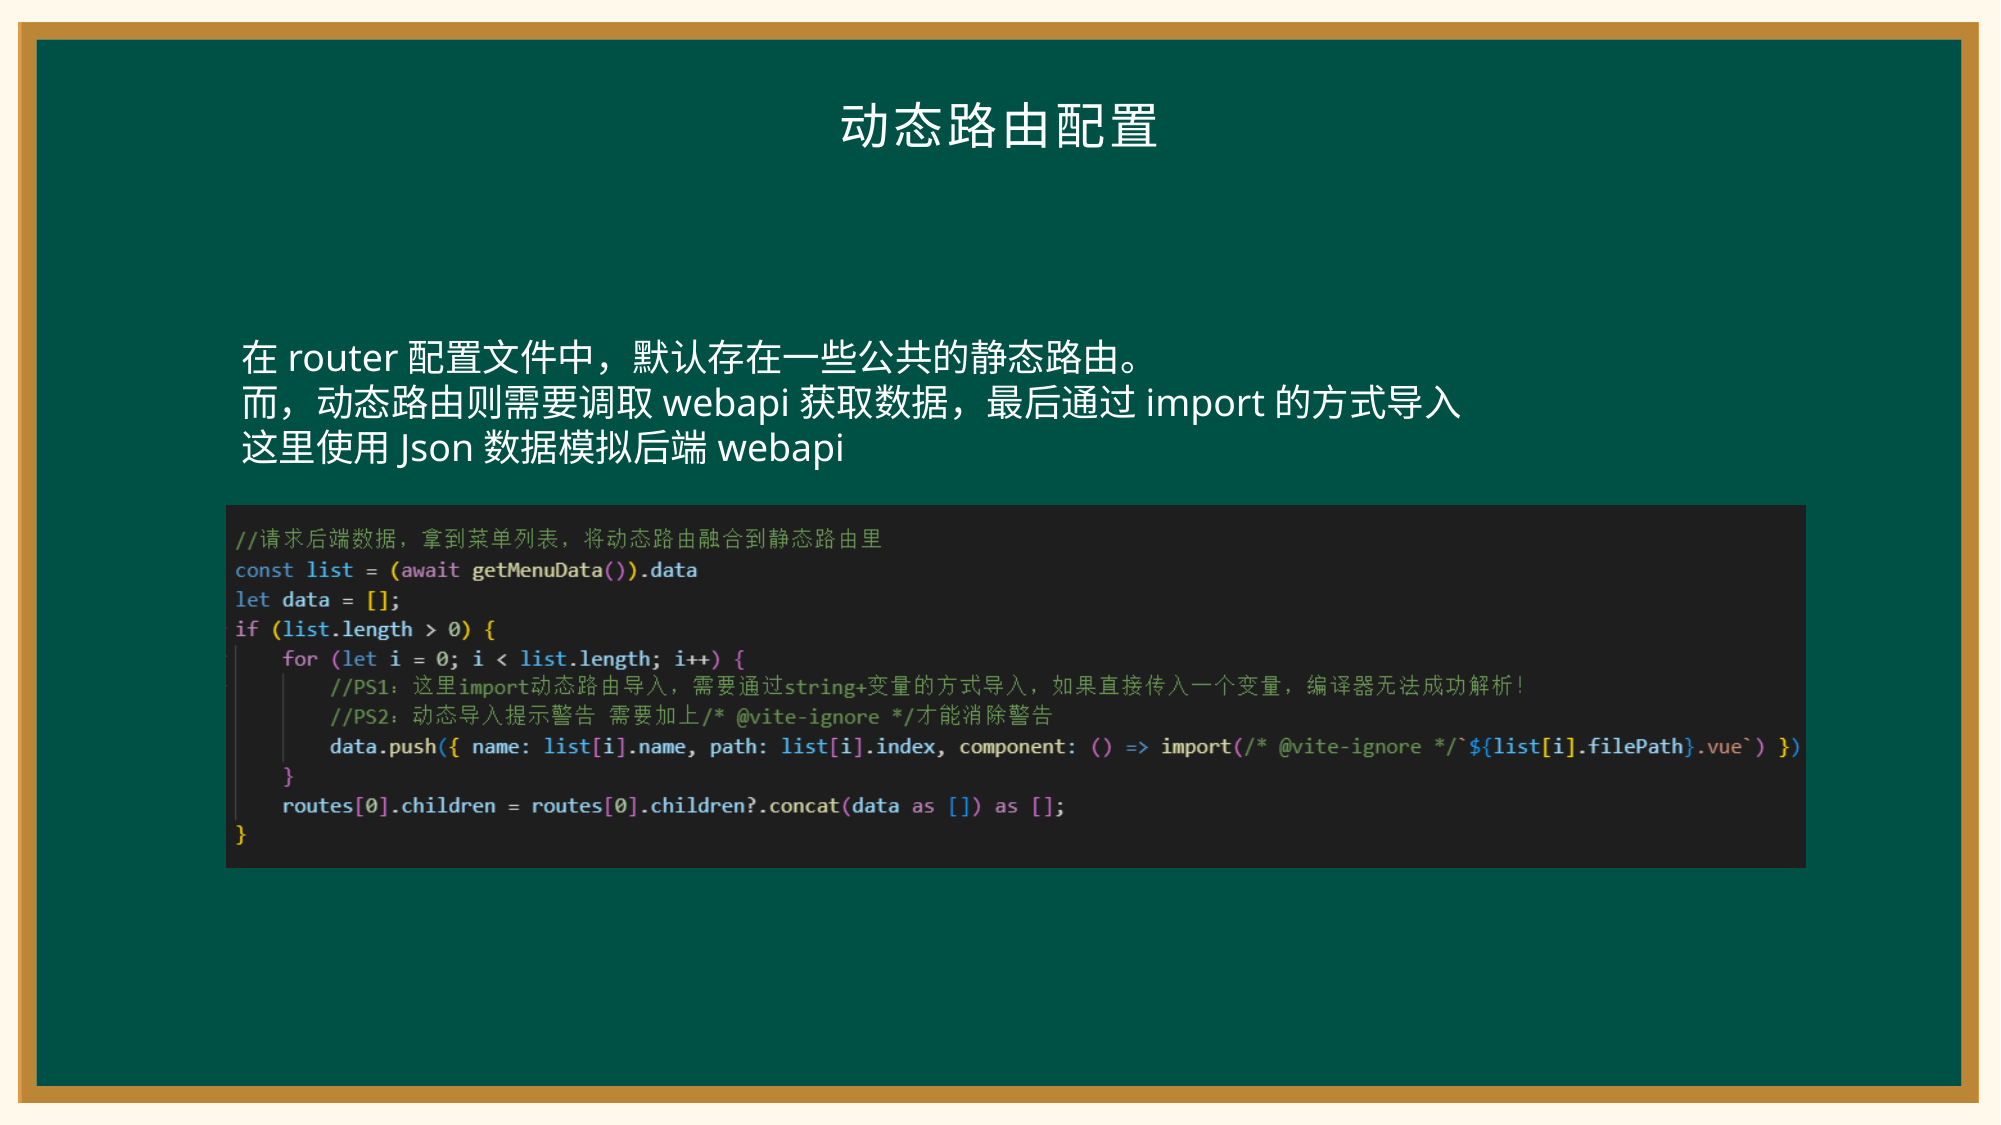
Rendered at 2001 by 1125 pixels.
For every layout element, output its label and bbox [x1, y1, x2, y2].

text_box [18, 22, 1979, 1103]
picture [226, 505, 1806, 868]
text_box [0, 0, 2000, 1125]
